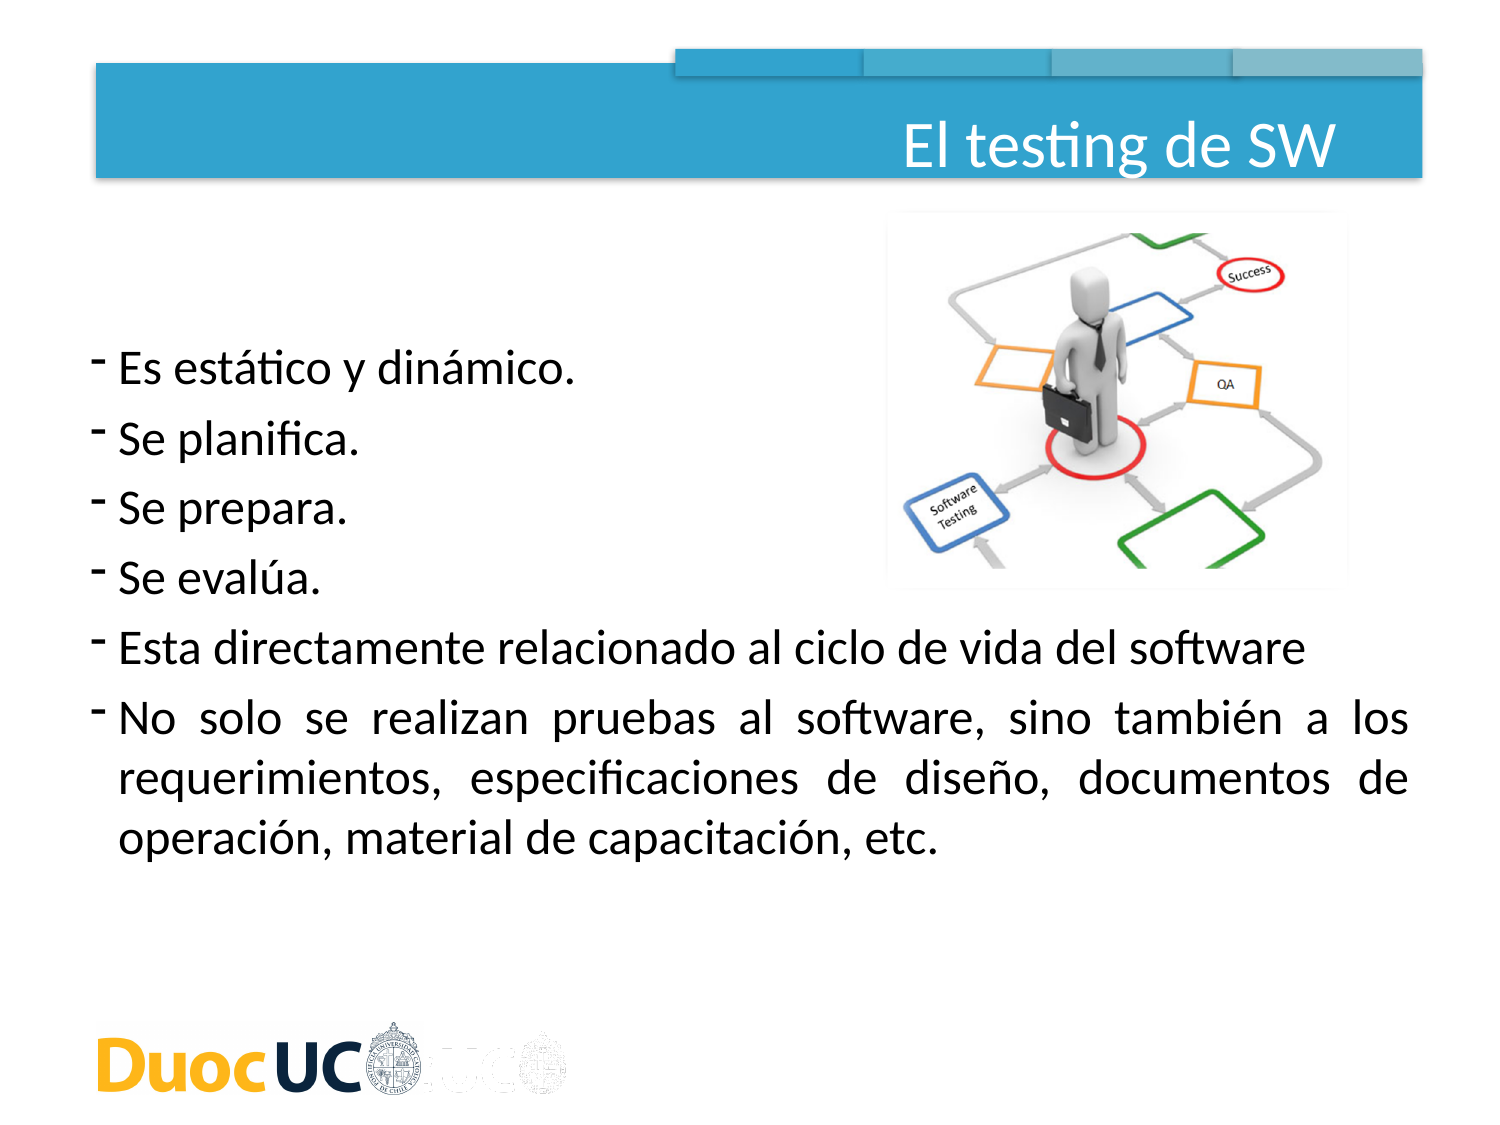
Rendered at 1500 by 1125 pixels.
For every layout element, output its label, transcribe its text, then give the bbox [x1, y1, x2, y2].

list Es estático y dinámico. Se planifica. Se prepara. Se evalúa. Esta directamente relacionado al ciclo de vida del software No solo se realizan pruebas al software, sino también a los requerimientos, especificaciones de diseño, documentos de operación, material de capacitación, etc. [75, 327, 1425, 1070]
text_box El testing de SW [888, 93, 1409, 189]
picture [96, 1070, 566, 1095]
picture [883, 207, 1351, 592]
